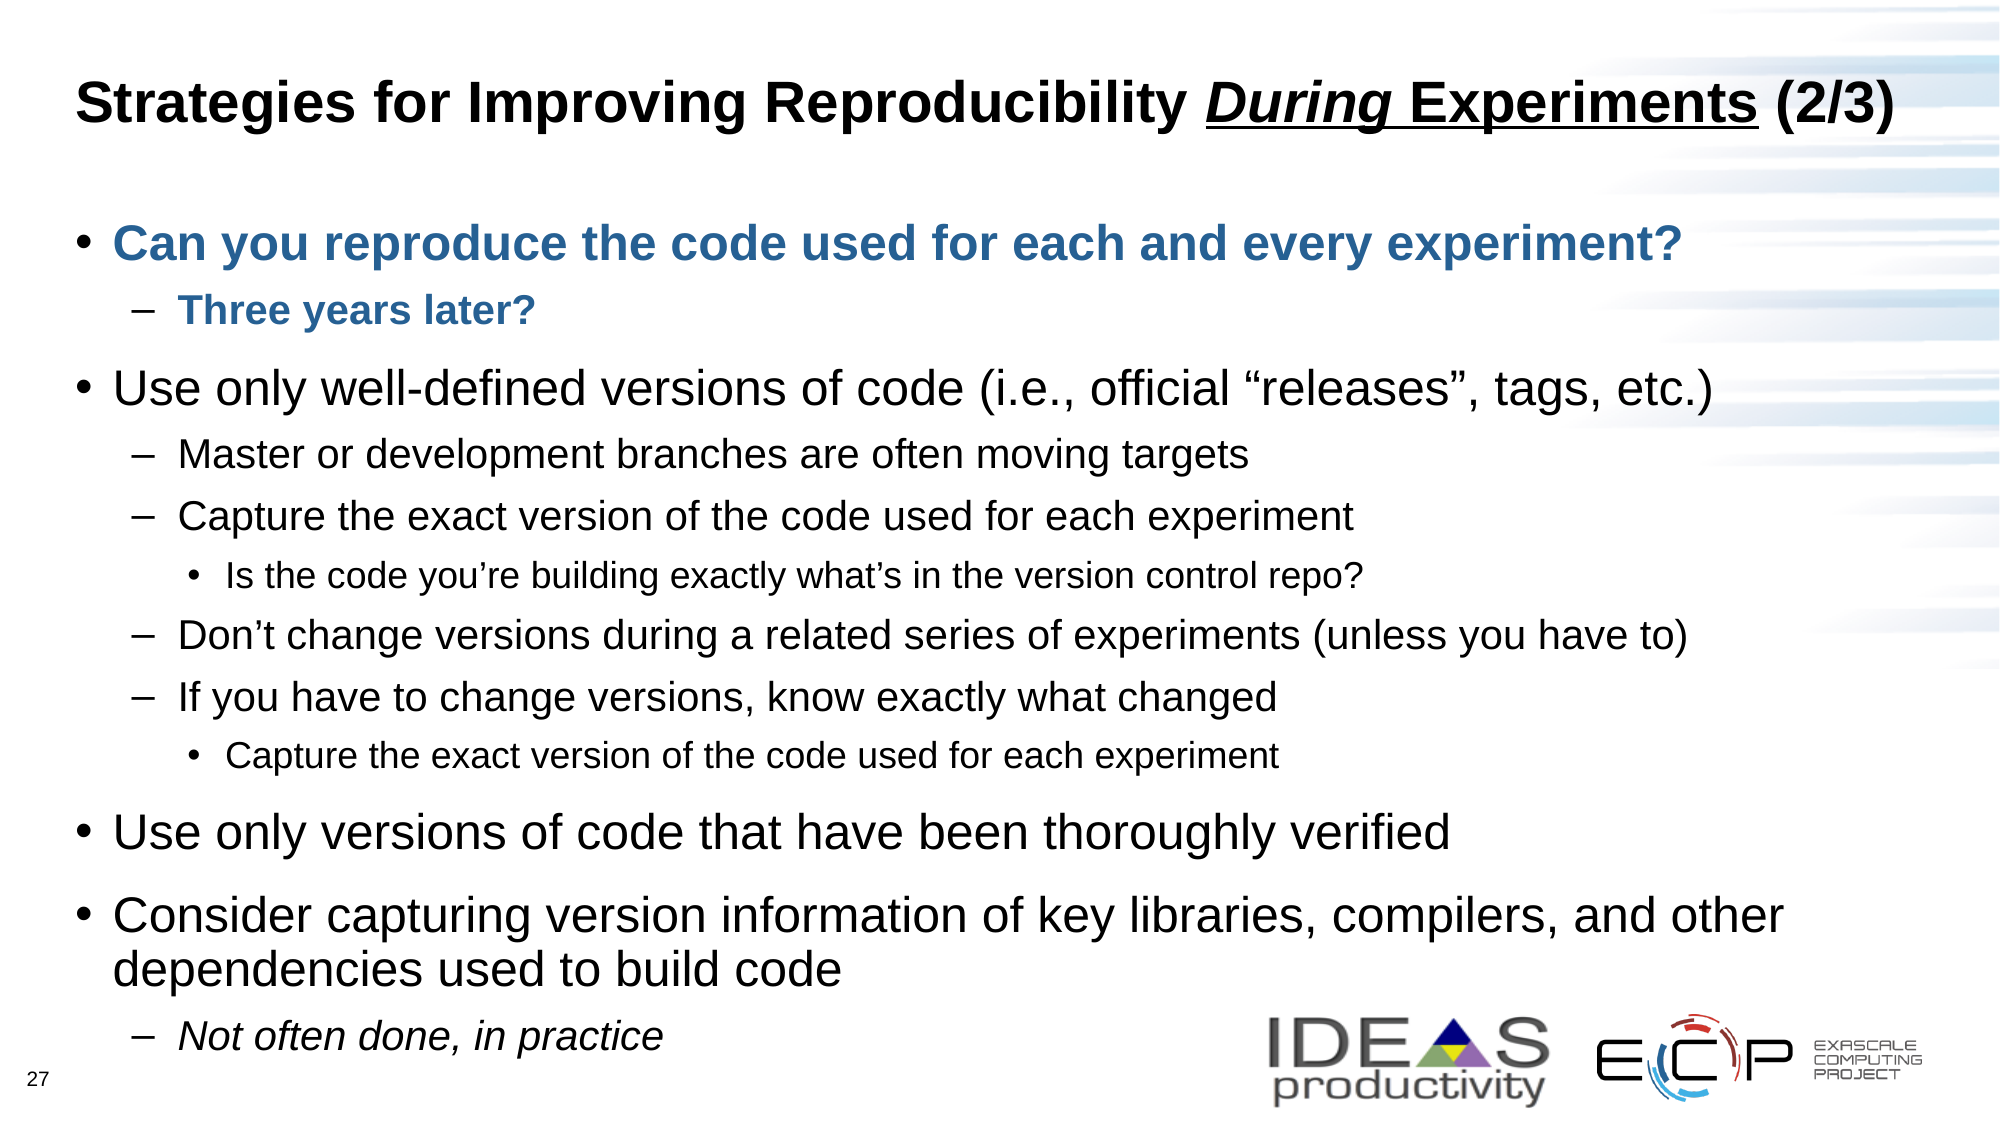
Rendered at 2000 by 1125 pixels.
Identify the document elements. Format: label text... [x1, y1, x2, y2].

title Strategies for Improving Reproducibility During Experiments (2/3) [59, 67, 1926, 209]
picture [1597, 1014, 1922, 1102]
list Can you reproduce the code used for each and every experiment? Three years later? Use only well-defined versions of code (i.e., official “releases”, tags, etc.) Master or development branches are often moving targets Capture the exact version of the code used for each experiment Is the code you’re building exactly what’s in the version control repo? Don’t change versions during a related series of experiments (unless you have to) If you have to change versions, know exactly what changed Capture the exact version of the code used for each experiment Use only versions of code that have been thoroughly verified Consider capturing version information of key libraries, compilers, and other dependencies used to build code Not often done, in practice [59, 209, 1926, 875]
picture [1257, 1009, 1560, 1115]
picture [1531, 0, 2000, 669]
